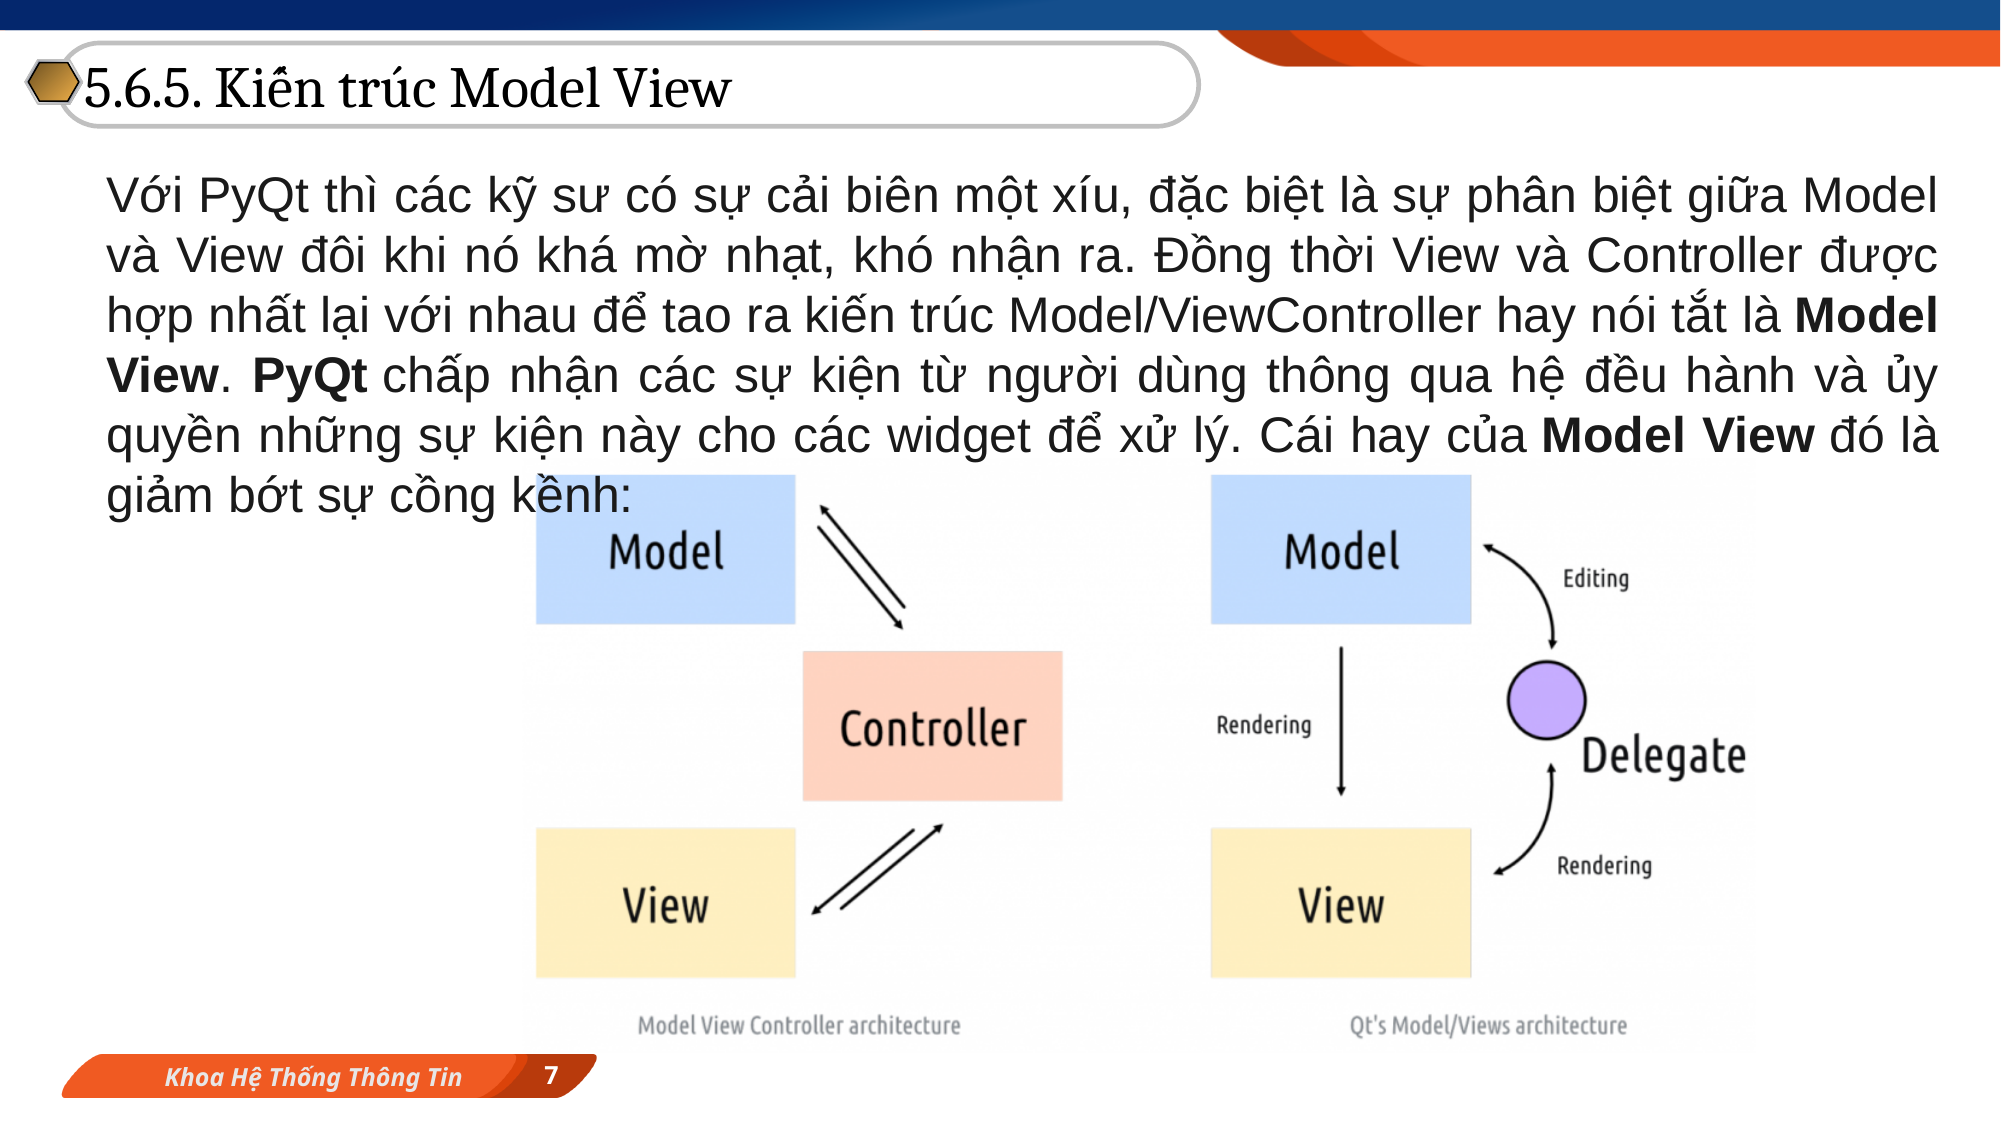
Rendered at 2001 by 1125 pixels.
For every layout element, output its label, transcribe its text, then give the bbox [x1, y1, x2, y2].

picture [34, 458, 1756, 1125]
text_box Với PyQt thì các kỹ sư có sự cải biên một xíu, đặc biệt là sự phân biệt giữa Model và View đôi khi nó khá mờ nhạt, khó nhận ra. Đồng thời View và Controller được hợp nhất lại với nhau để tao ra kiến trúc Model/ViewController hay nói tắt là Model View. PyQt chấp nhận các sự kiện từ người dùng thông qua hệ đều hành và ủy quyền những sự kiện này cho các widget để xử lý. Cái hay của Model View đó là giảm bớt sự cồng kềnh: [91, 154, 1955, 530]
slide_number 7 [508, 1046, 574, 1106]
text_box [24, 42, 1200, 127]
picture [0, 0, 2001, 71]
footer Khoa Hệ Thống Thông Tin [119, 1054, 508, 1098]
